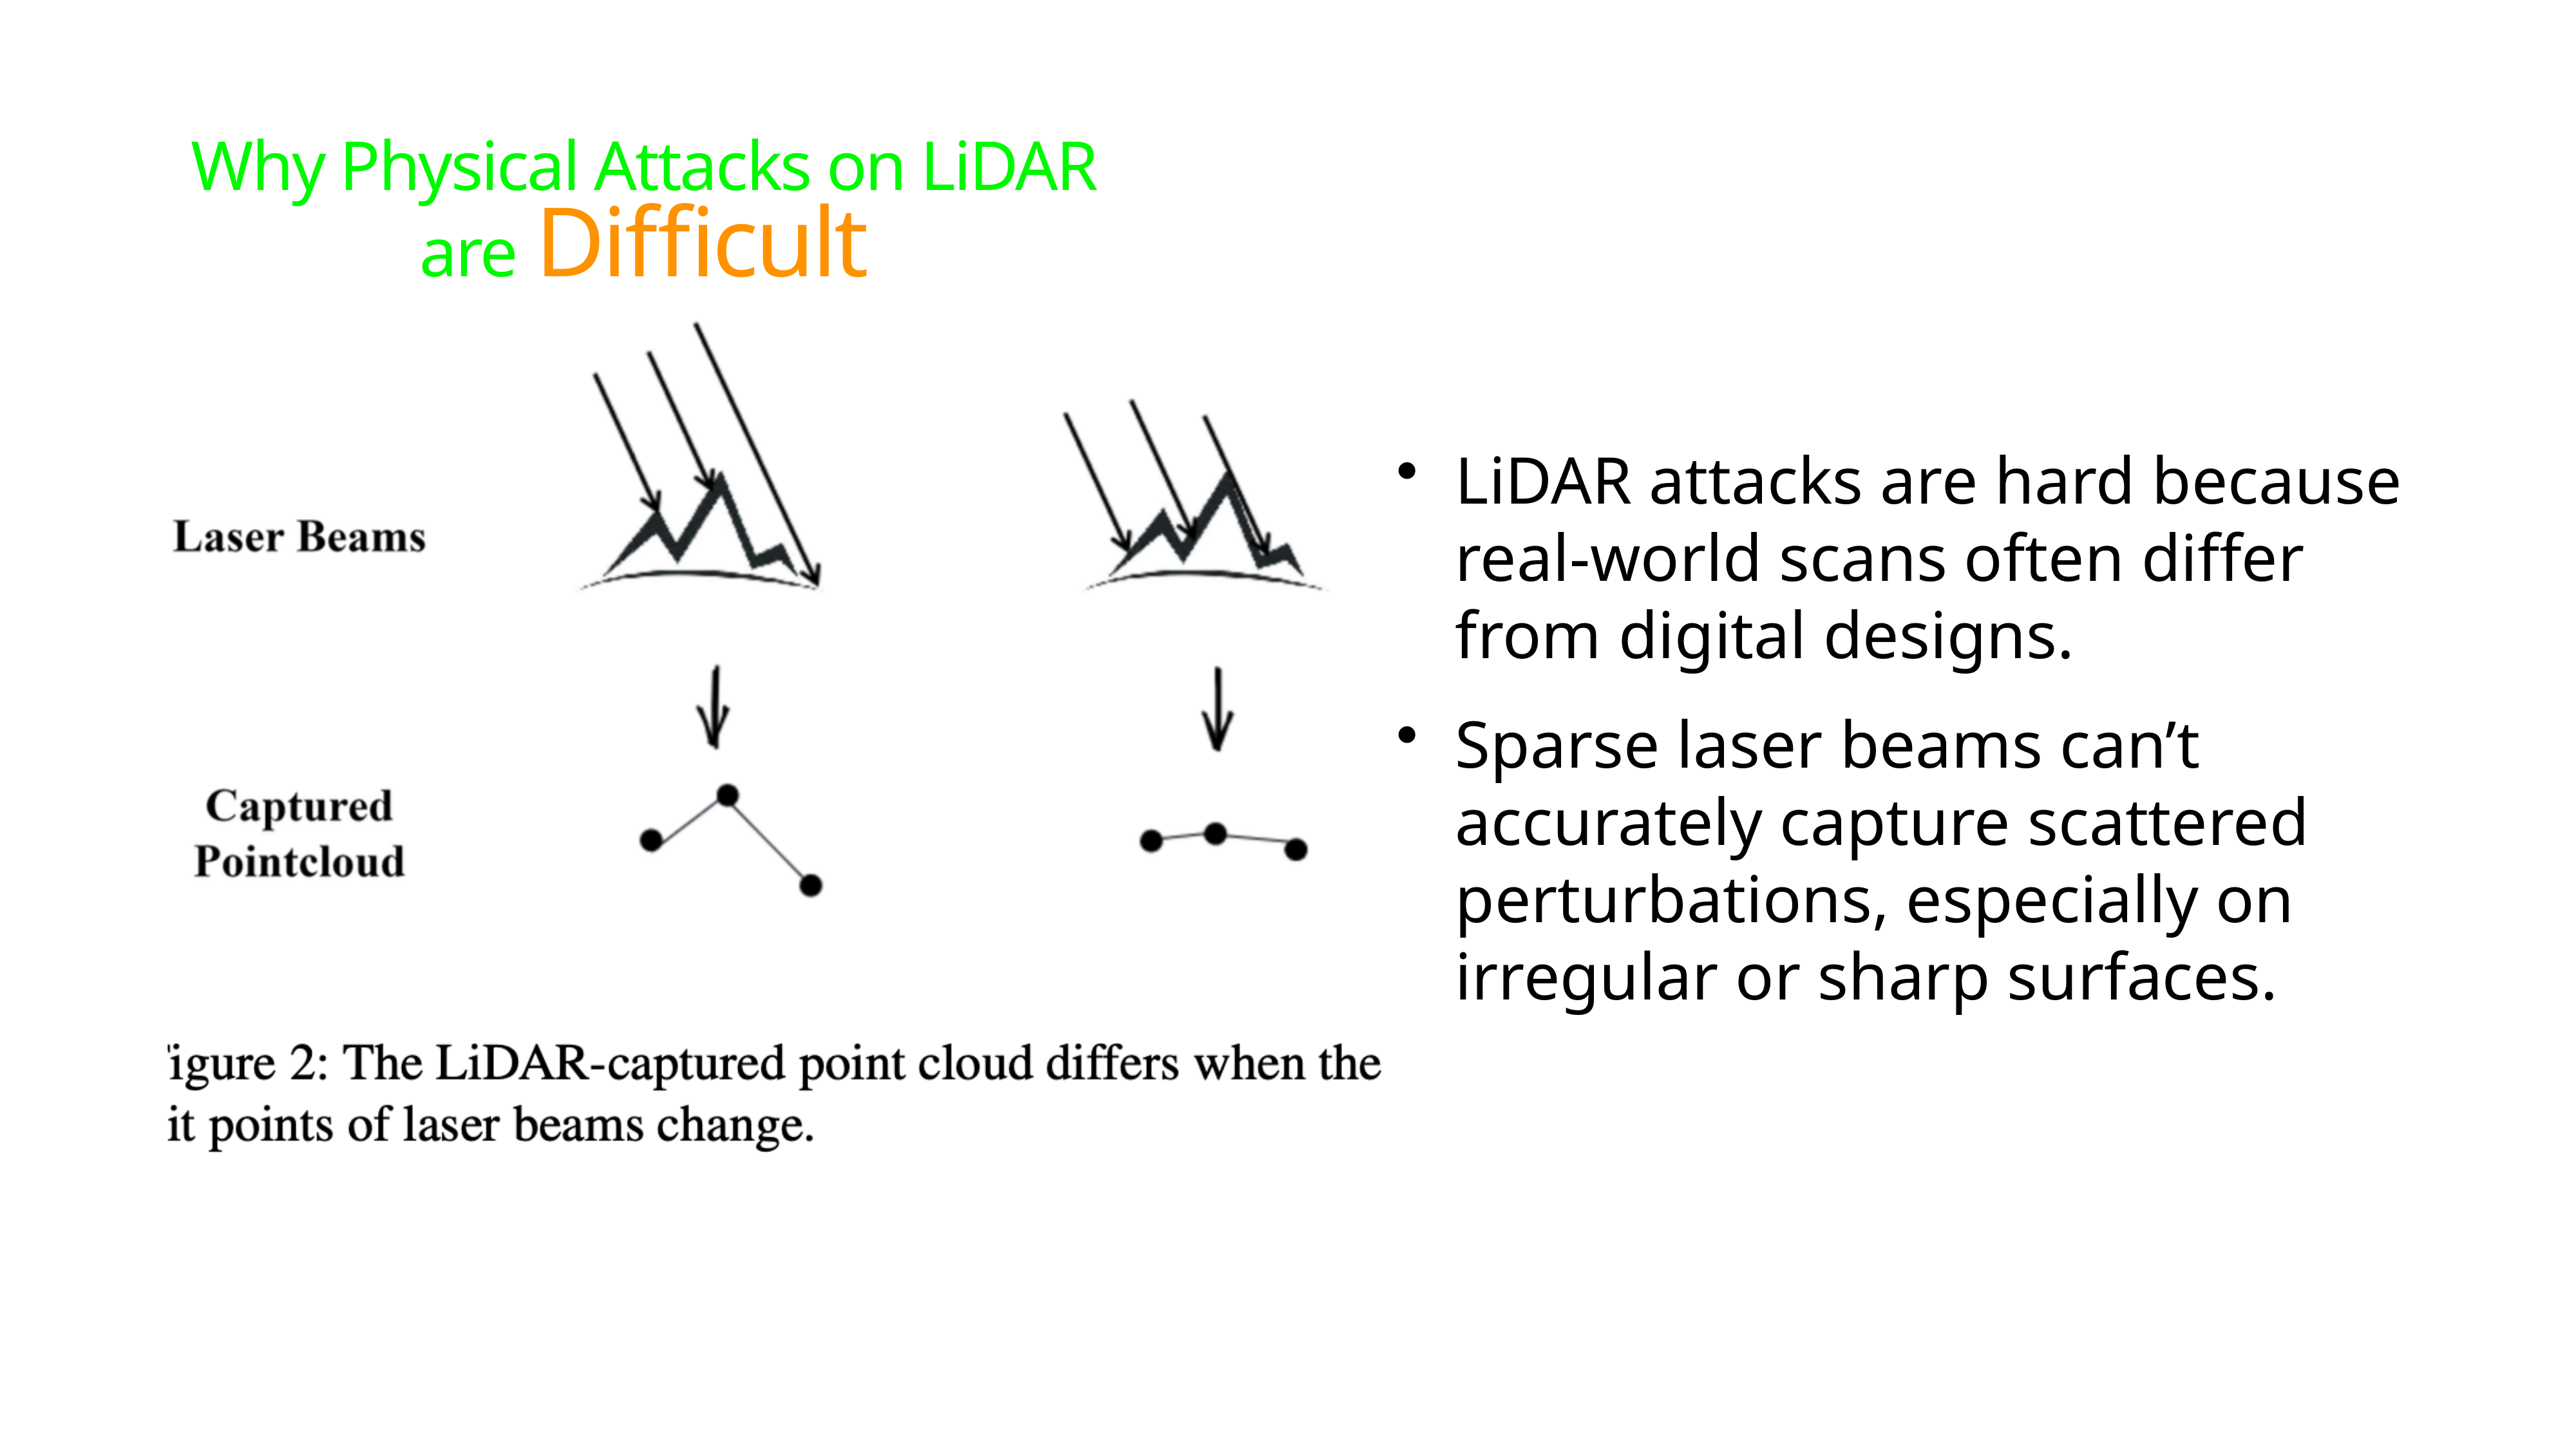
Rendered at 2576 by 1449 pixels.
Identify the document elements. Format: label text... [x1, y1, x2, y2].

title Why Physical Attacks on LiDAR are Difficult [133, 88, 1155, 301]
list LiDAR attacks are hard because real-world scans often differ from digital designs. Sparse laser beams can’t accurately capture scattered perturbations, especially on irregular or sharp surfaces. [1390, 434, 2411, 1326]
picture [167, 272, 1391, 1202]
